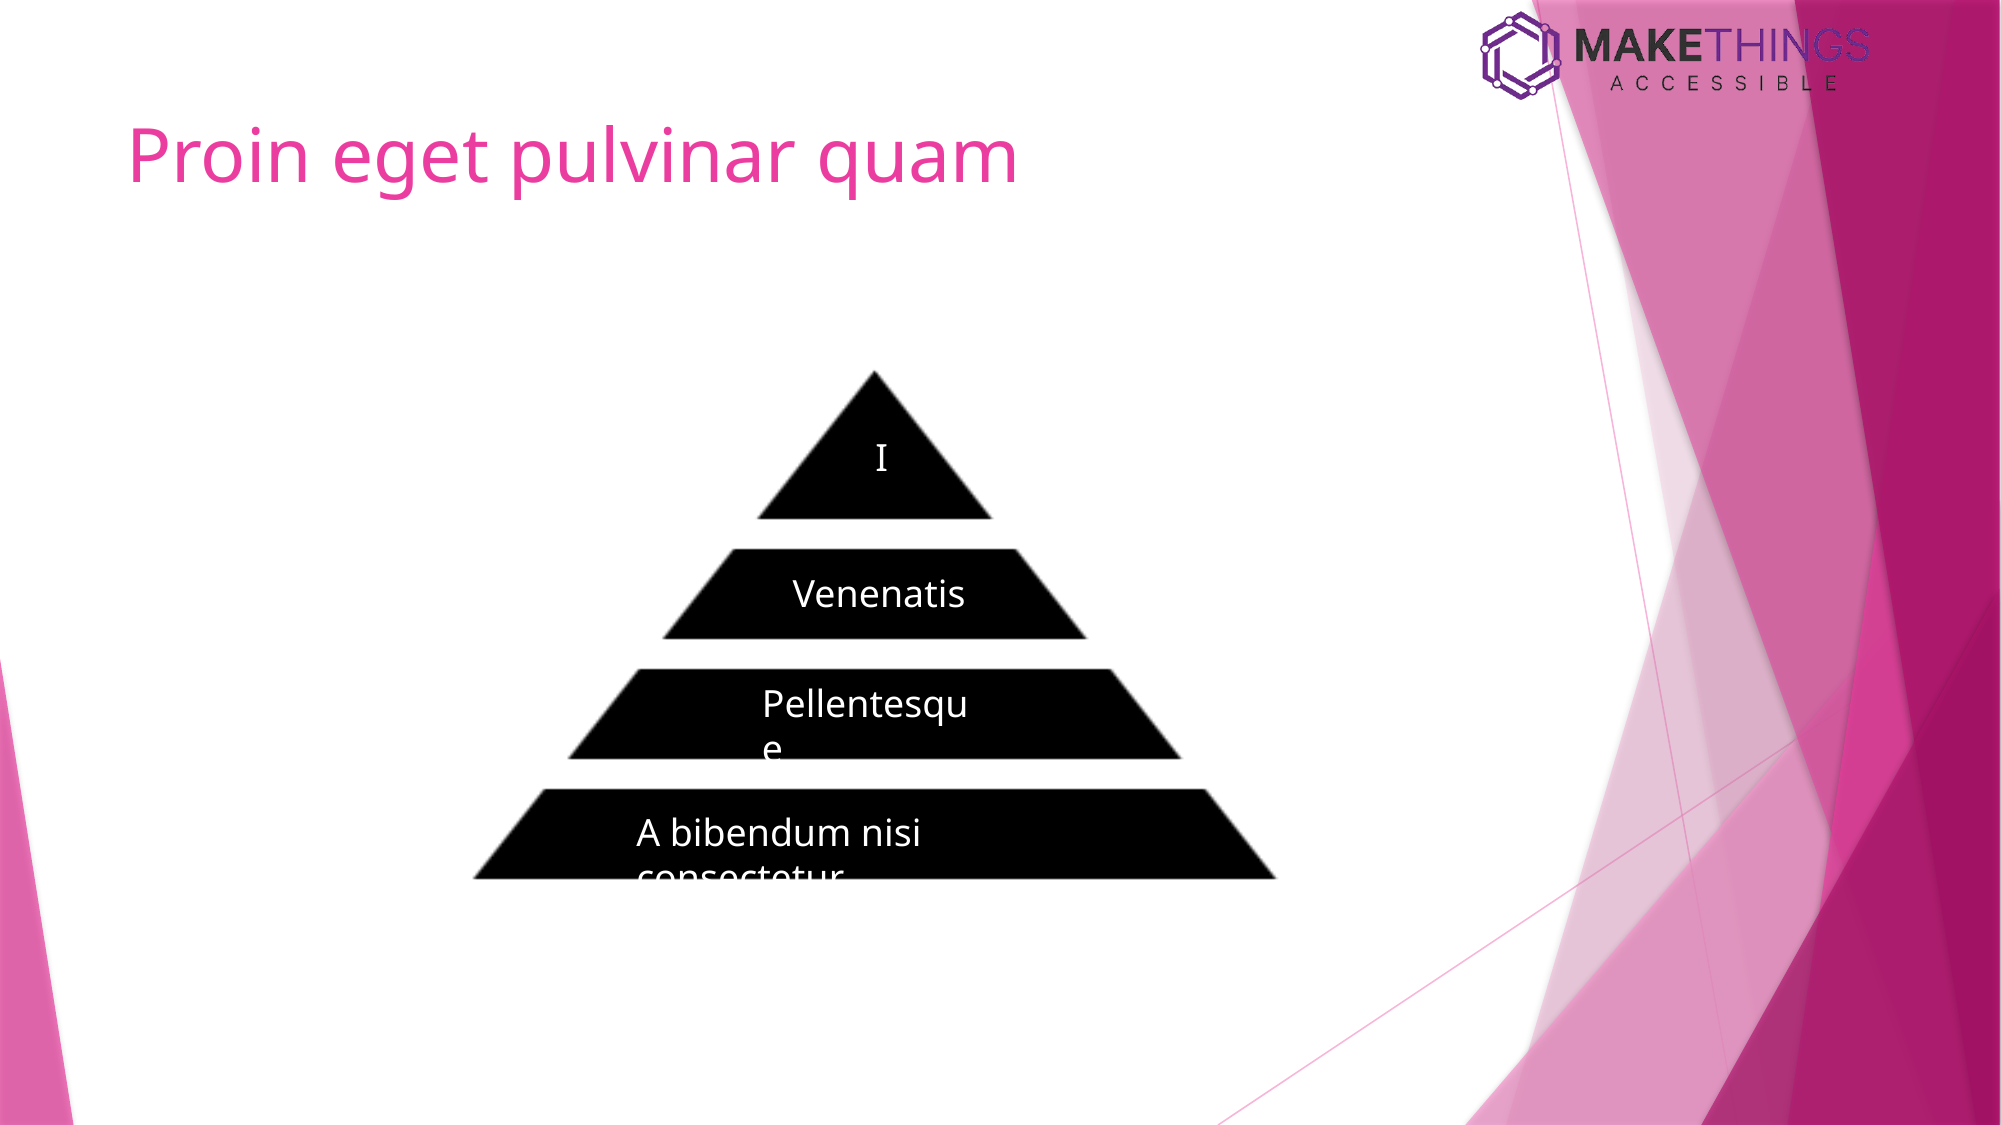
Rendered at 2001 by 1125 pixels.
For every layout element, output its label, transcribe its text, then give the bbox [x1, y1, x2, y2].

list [392, 272, 1376, 992]
title Proin eget pulvinar quam [111, 99, 1522, 317]
picture [1479, 11, 1870, 101]
